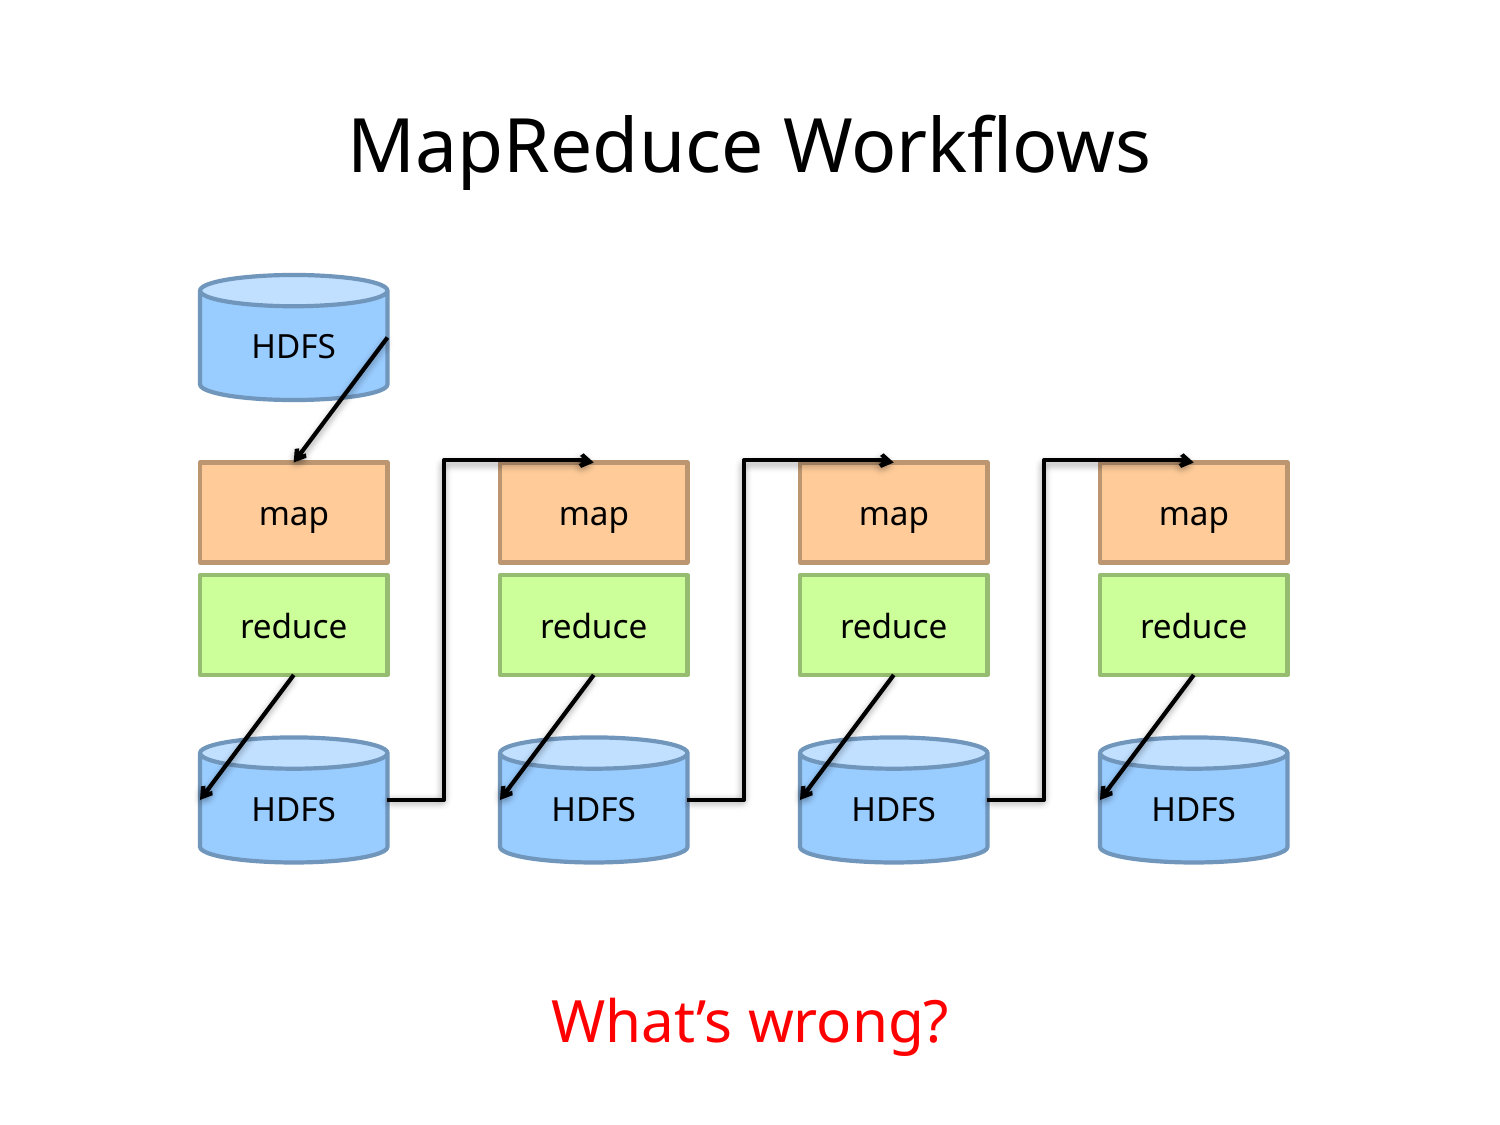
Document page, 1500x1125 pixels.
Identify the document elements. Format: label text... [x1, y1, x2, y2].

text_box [293, 462, 591, 863]
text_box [593, 462, 891, 863]
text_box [199, 274, 388, 863]
text_box MapReduce Workflows [0, 90, 1500, 203]
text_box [893, 462, 1288, 863]
text_box What’s wrong? [0, 976, 1500, 1062]
